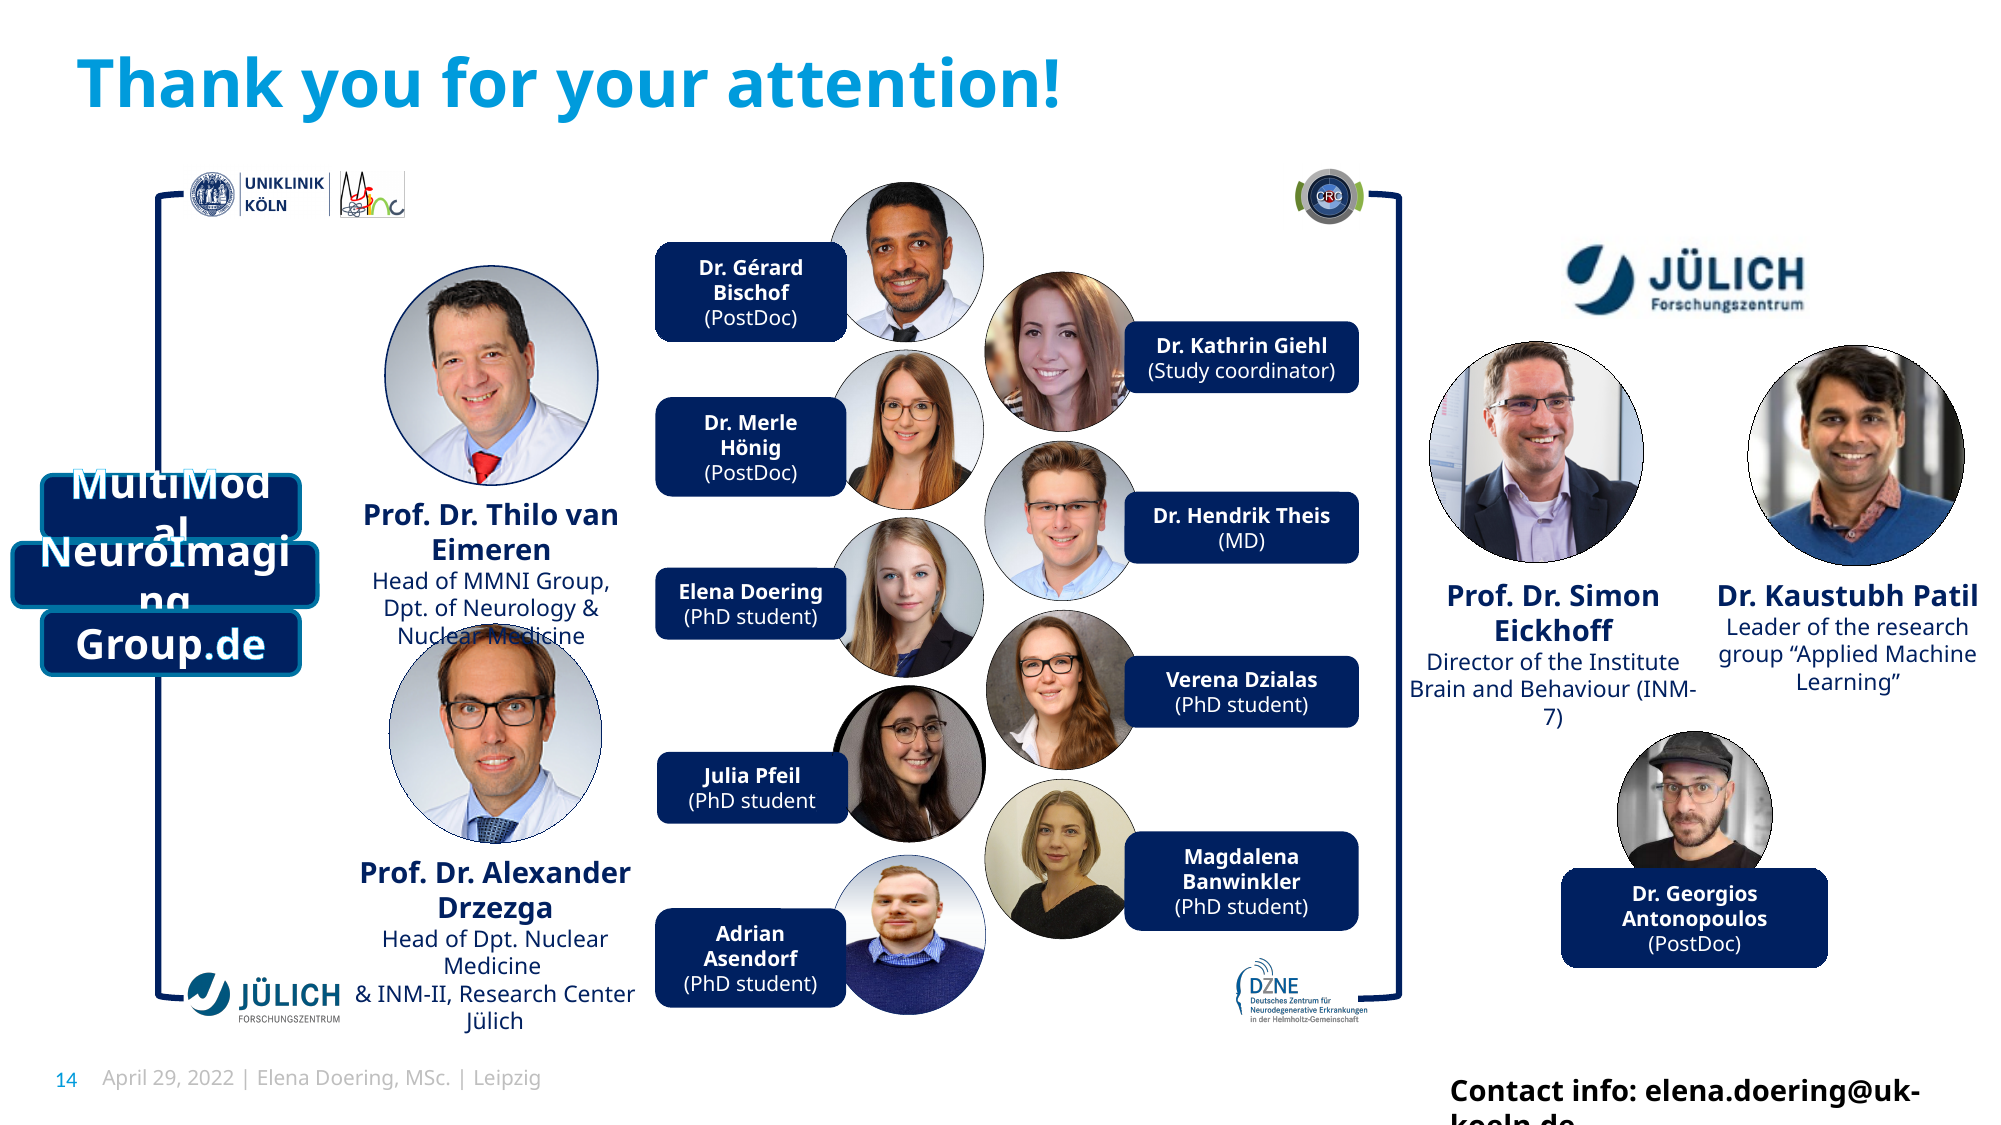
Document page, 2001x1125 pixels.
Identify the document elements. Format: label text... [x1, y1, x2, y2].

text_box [12, 162, 1400, 1042]
text_box Prof. Dr. Simon Eickhoff Director of the Institute Brain and Behaviour (INM-7) [1404, 569, 1721, 737]
text_box Contact info: elena.doering@uk-koeln.de [1435, 1064, 2000, 1125]
picture [1747, 345, 1965, 567]
text_box Dr. Georgios Antonopoulos (PostDoc) [1561, 868, 1828, 968]
picture [1561, 208, 1810, 319]
text_box Dr. Kaustubh Patil Leader of the research group “Applied Machine Learning” [1680, 569, 2000, 702]
picture [1616, 731, 1773, 898]
text_box Thank you for your attention! [61, 33, 1097, 128]
picture [1428, 341, 1644, 563]
